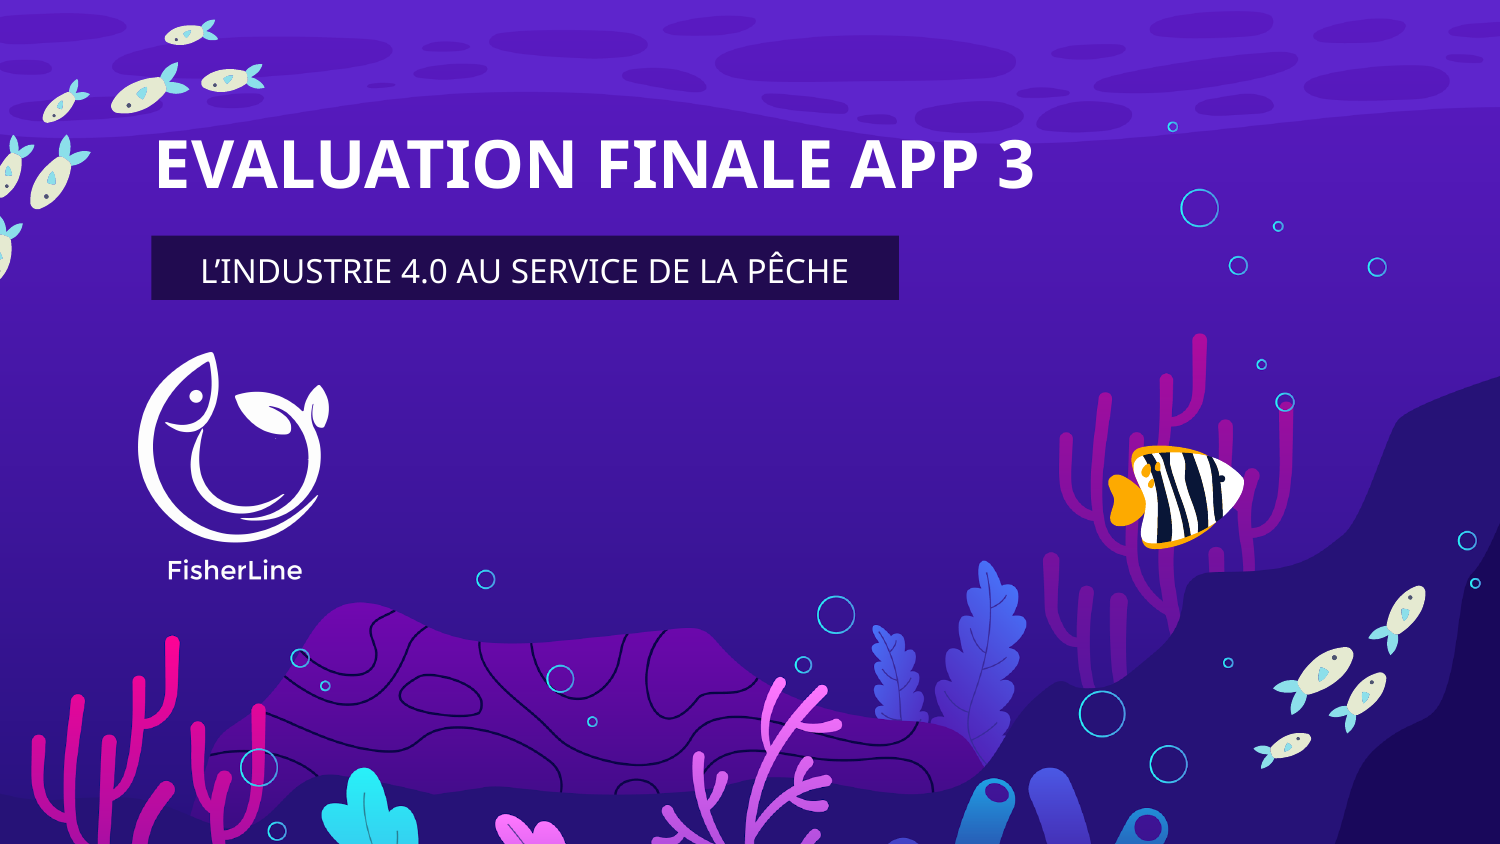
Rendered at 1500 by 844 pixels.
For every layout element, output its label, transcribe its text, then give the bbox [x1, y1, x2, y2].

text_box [0, 19, 265, 285]
subtitle L’INDUSTRIE 4.0 AU SERVICE DE LA PÊCHE [151, 235, 899, 300]
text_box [1253, 585, 1426, 770]
picture [0, 0, 1500, 844]
title EVALUATION FINALE APP 3 [270, 119, 1403, 217]
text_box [1107, 445, 1245, 550]
